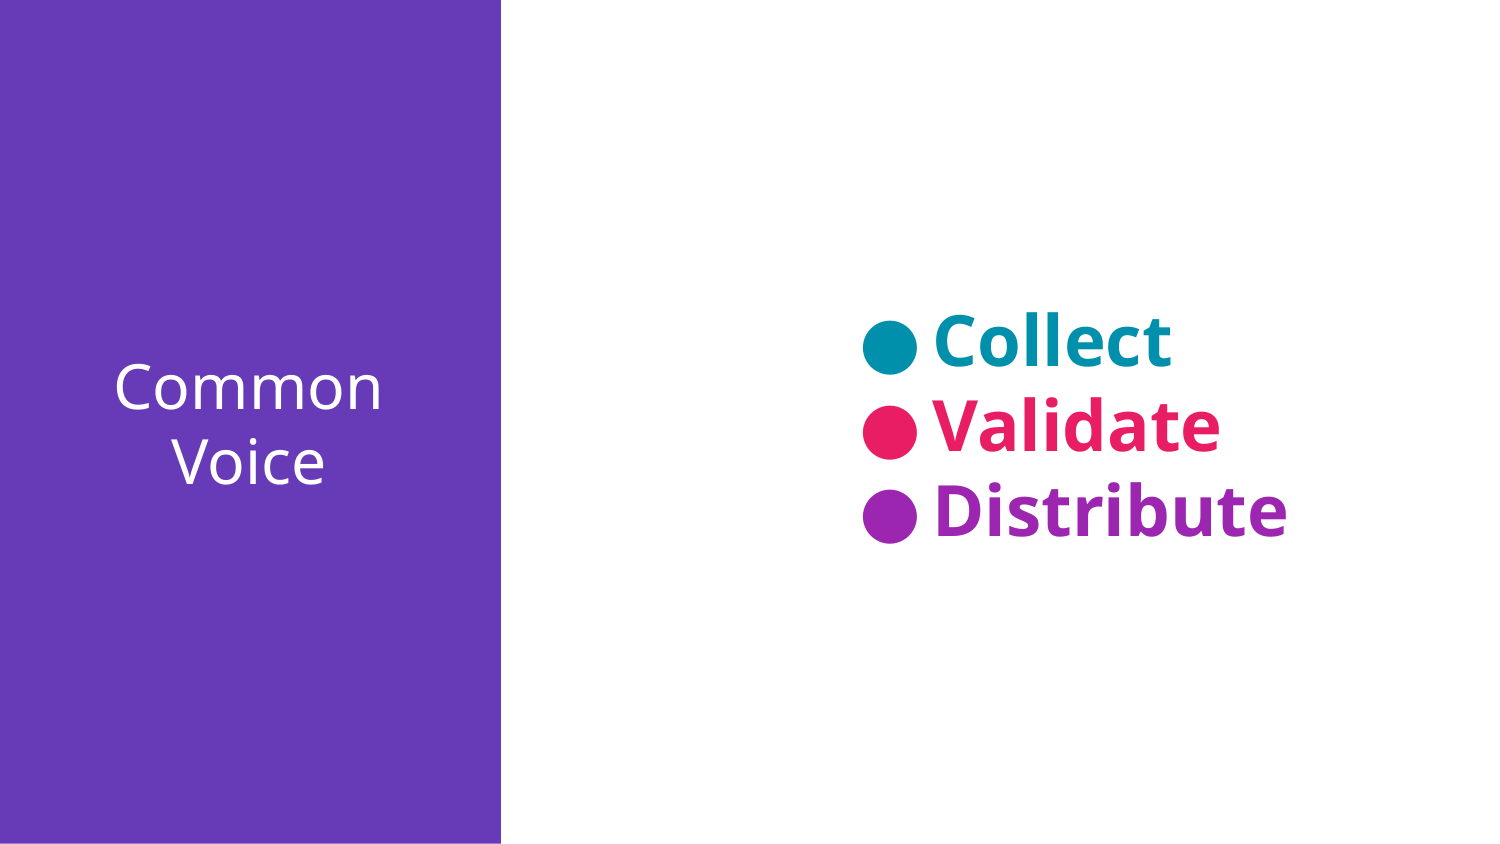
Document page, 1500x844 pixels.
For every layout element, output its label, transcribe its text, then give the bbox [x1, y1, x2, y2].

text_box [0, 0, 501, 844]
text_box Collect Validate Distribute [842, 281, 1339, 563]
title Common Voice [55, 343, 443, 501]
